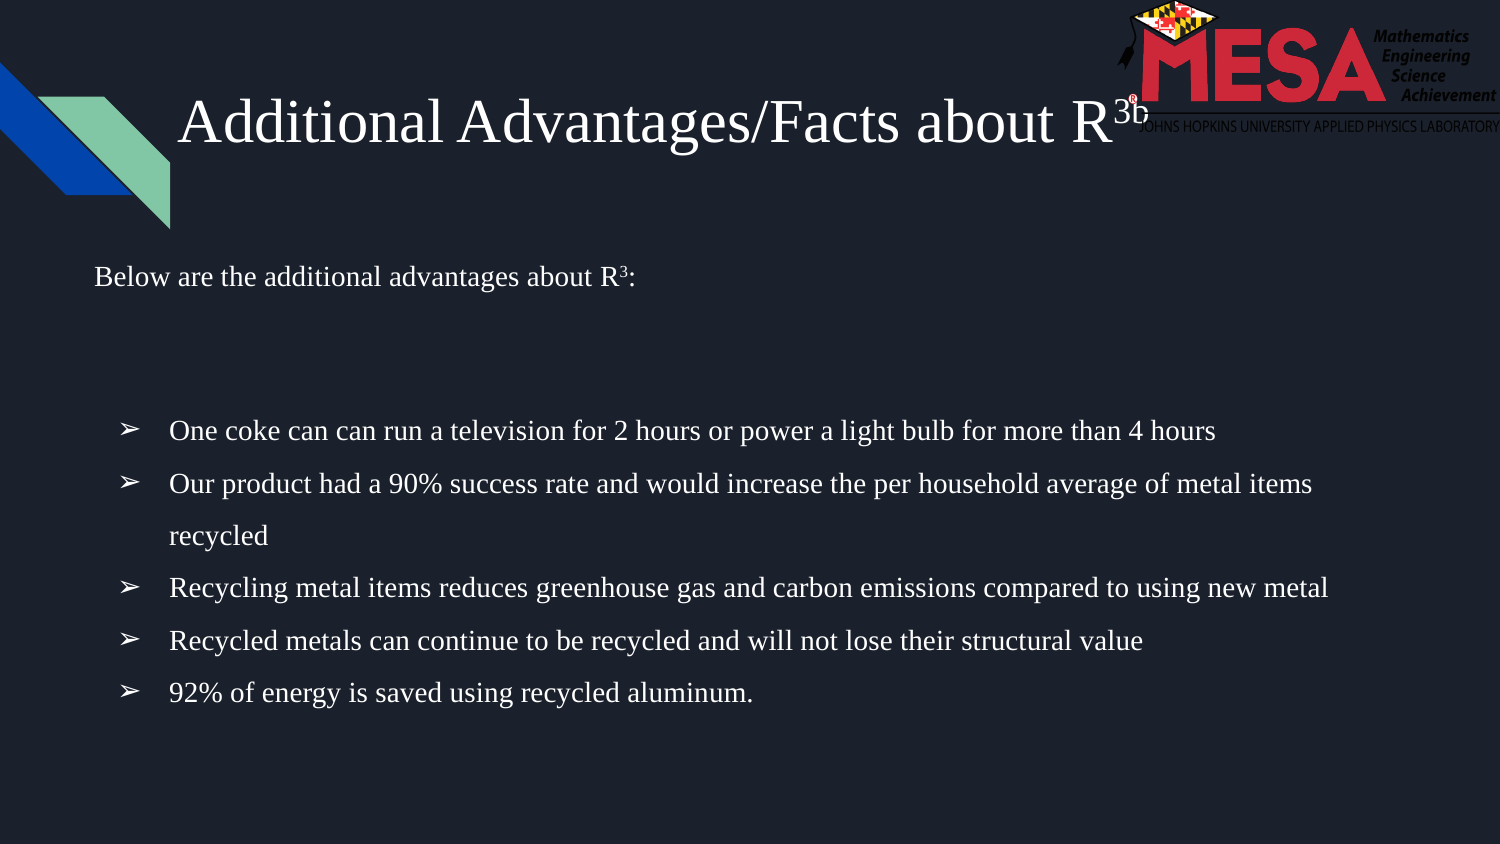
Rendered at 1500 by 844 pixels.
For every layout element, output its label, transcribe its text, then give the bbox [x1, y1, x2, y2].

list Below are the additional advantages about R3: One coke can can run a television for 2 hours or power a light bulb for more than 4 hours Our product had a 90% success rate and would increase the per household average of metal items recycled Recycling metal items reduces greenhouse gas and carbon emissions compared to using new metal Recycled metals can continue to be recycled and will not lose their structural value 92% of energy is saved using recycled aluminum. [79, 242, 1368, 756]
picture [1116, 0, 1500, 132]
title Additional Advantages/Facts about R3b [87, 64, 1243, 215]
